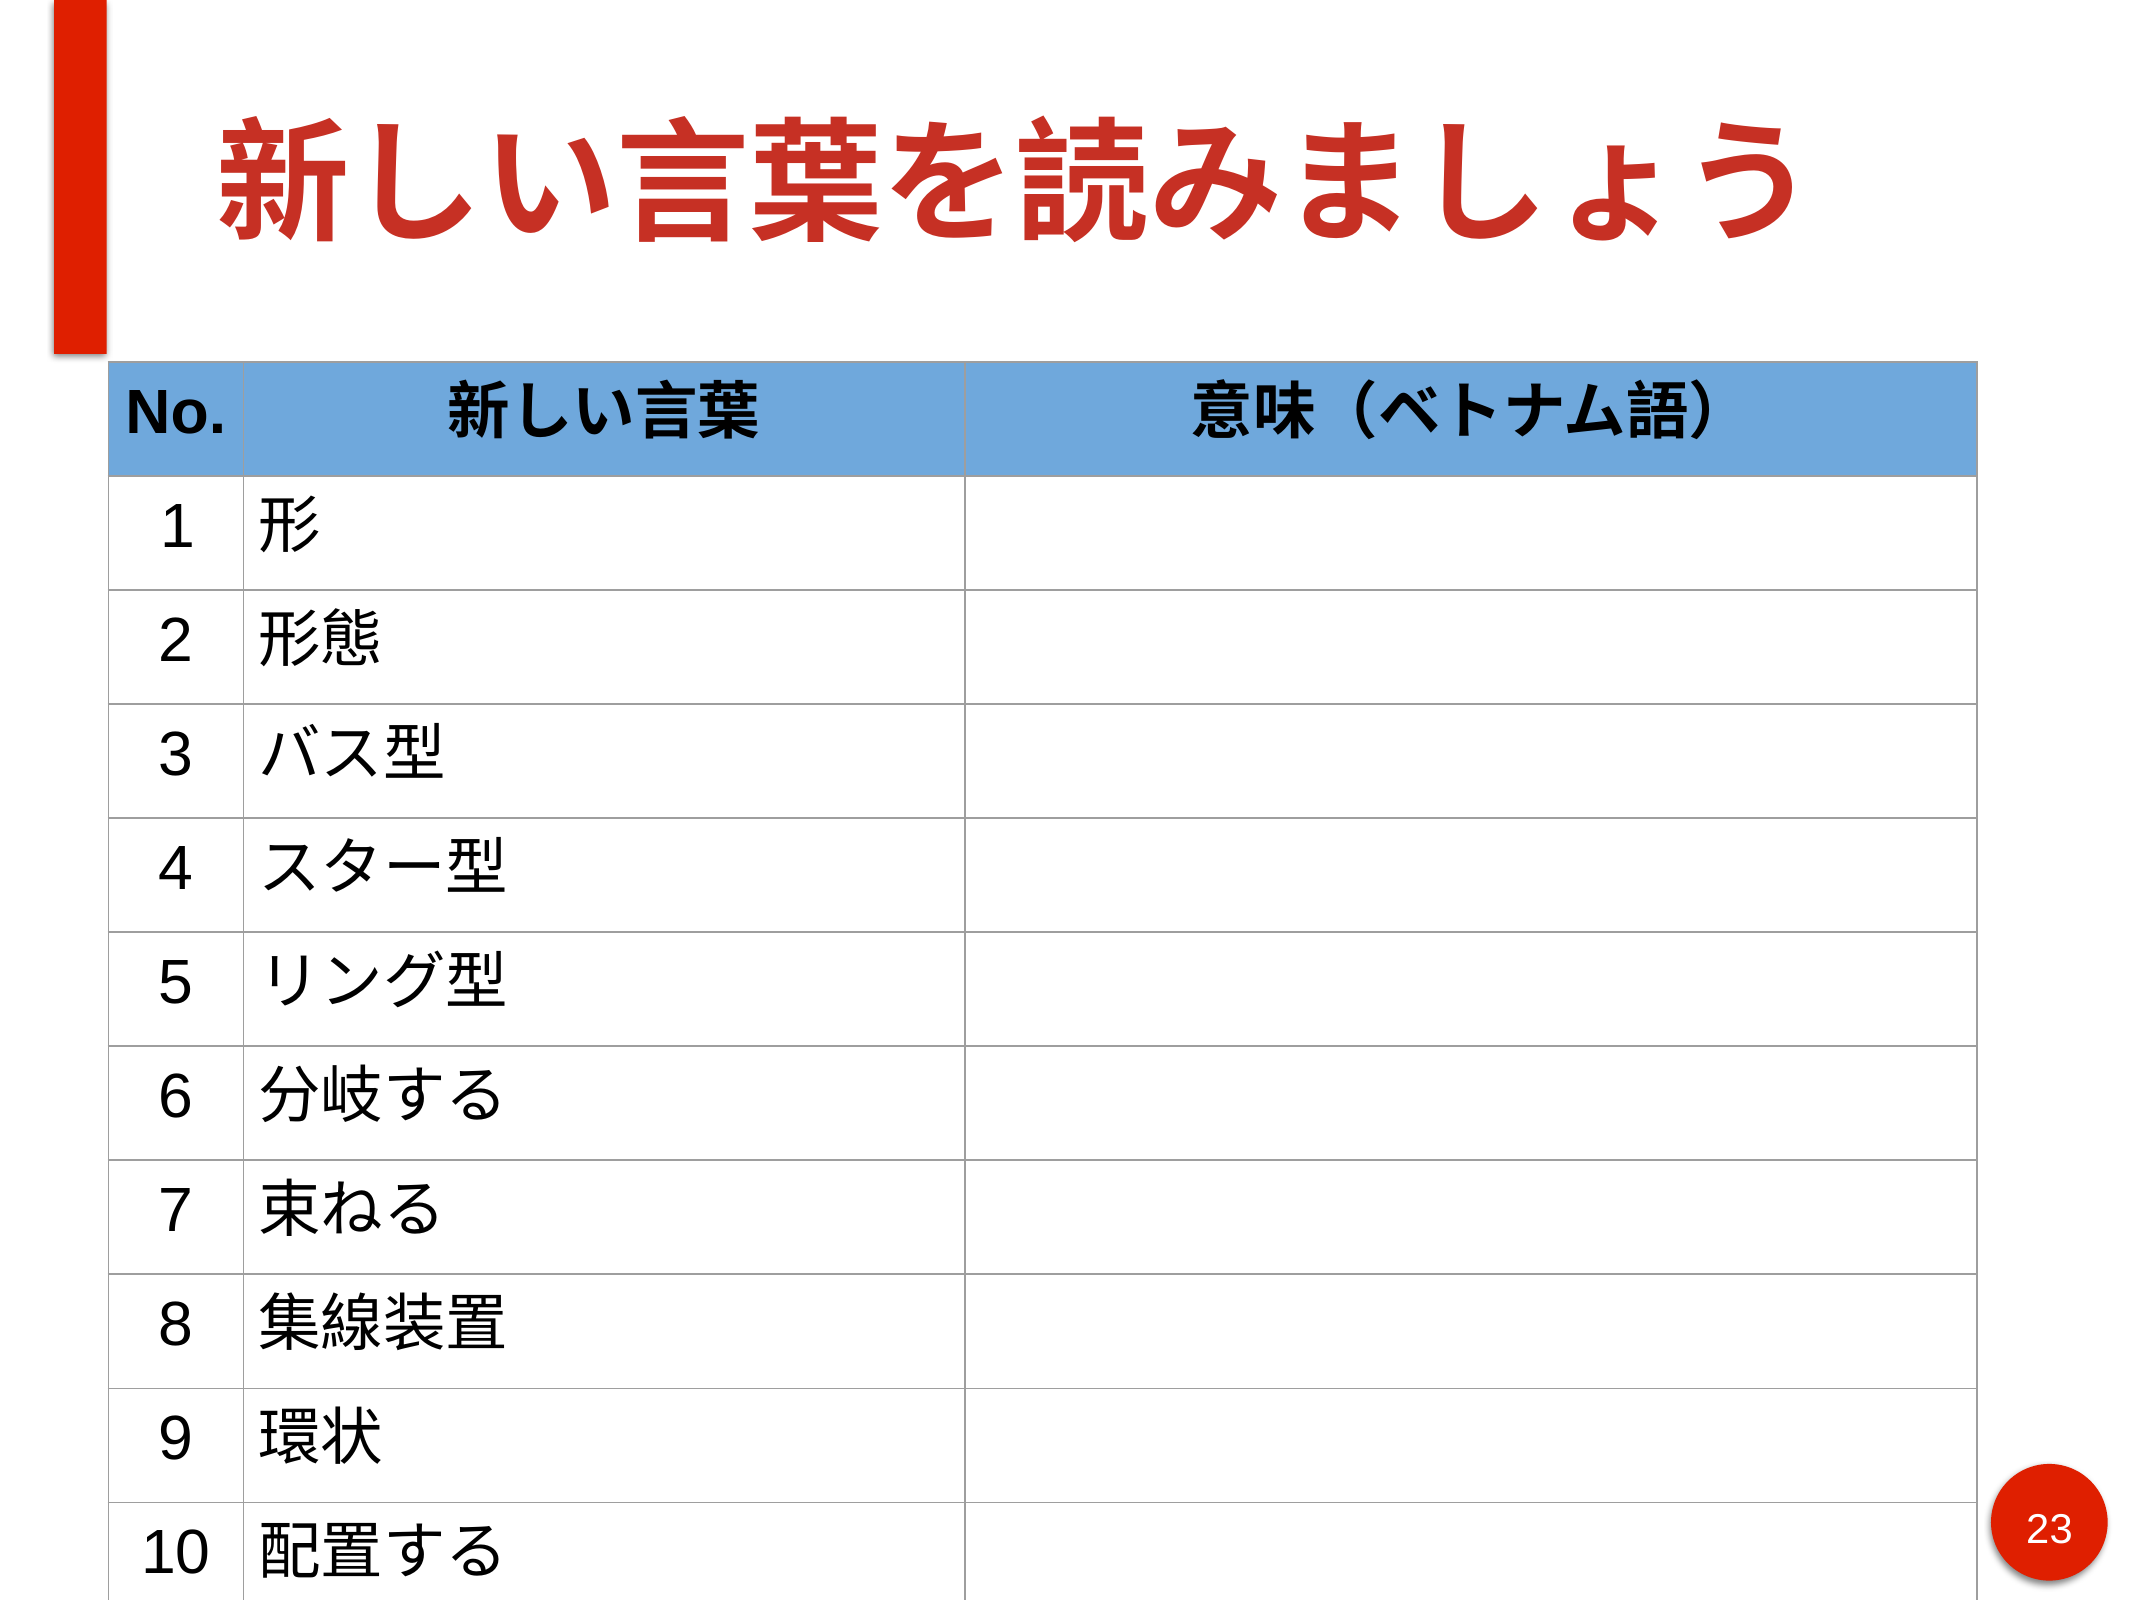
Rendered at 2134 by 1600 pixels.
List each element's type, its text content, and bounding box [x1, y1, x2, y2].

table_cell [966, 705, 1976, 817]
table_cell 束ねる [244, 1161, 964, 1273]
table_cell [966, 1503, 1976, 1600]
table_cell 9 [109, 1389, 243, 1502]
slide_number 23 [2012, 1493, 2087, 1552]
table_cell 形態 [244, 591, 964, 703]
table_cell [966, 591, 1976, 703]
table_cell 6 [109, 1047, 243, 1159]
table_cell [966, 1047, 1976, 1159]
table_cell 配置する [244, 1503, 964, 1600]
title 新しい言葉を読みましょう [208, 18, 2030, 336]
table_cell 7 [109, 1161, 243, 1273]
table_cell バス型 [244, 705, 964, 817]
table_header 新しい言葉 [244, 363, 964, 475]
table_cell [966, 819, 1976, 931]
table_cell リング型 [244, 933, 964, 1045]
table_cell 3 [109, 705, 243, 817]
table_cell 5 [109, 933, 243, 1045]
table_header 意味（ベトナム語） [966, 363, 1976, 475]
table_cell 形 [244, 477, 964, 589]
table_cell 集線装置 [244, 1275, 964, 1388]
table_cell 1 [109, 477, 243, 589]
table_cell [966, 477, 1976, 589]
table_cell スター型 [244, 819, 964, 931]
table_cell [966, 1275, 1976, 1388]
table_cell 8 [109, 1275, 243, 1388]
table_cell [966, 933, 1976, 1045]
table_cell 10 [109, 1503, 243, 1600]
table_cell 4 [109, 819, 243, 931]
table_cell [966, 1389, 1976, 1502]
table_header No. [109, 363, 243, 475]
table_cell [966, 1161, 1976, 1273]
table_cell 分岐する [244, 1047, 964, 1159]
table_cell 環状 [244, 1389, 964, 1502]
table_cell 2 [109, 591, 243, 703]
